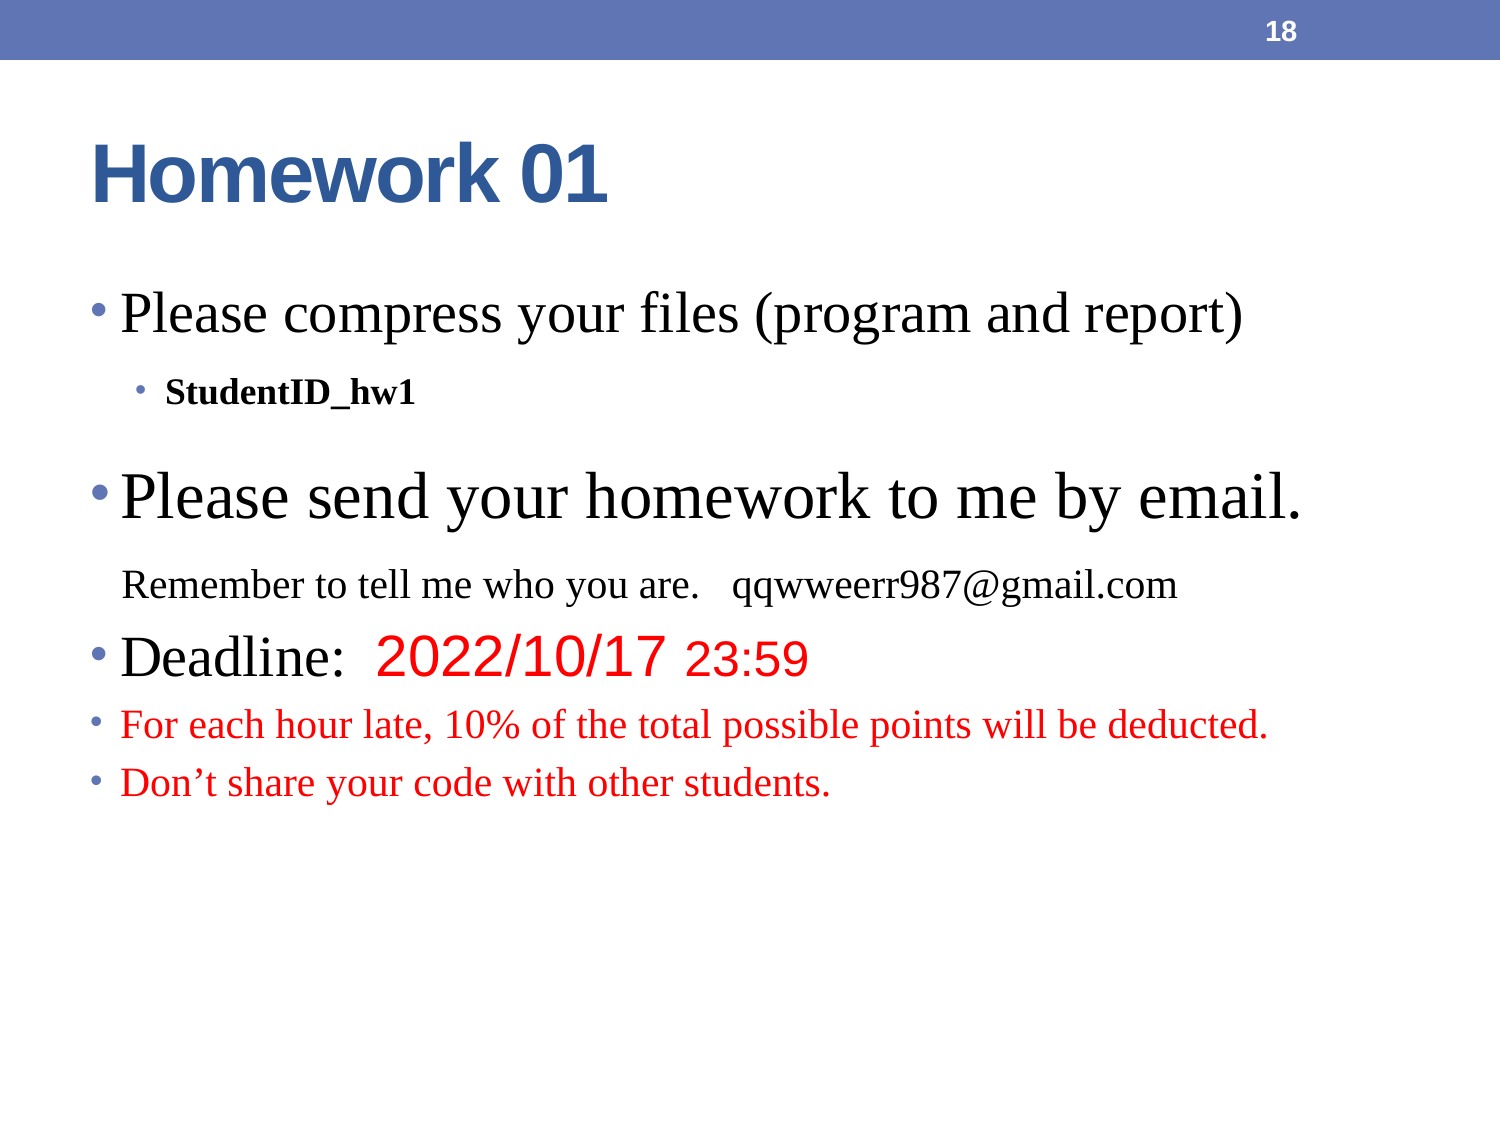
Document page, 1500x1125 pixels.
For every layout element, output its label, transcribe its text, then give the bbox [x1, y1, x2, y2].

list Please compress your files (program and report) StudentID_hw1 Please send your homework to me by email. Remember to tell me who you are. qqwweerr987@gmail.com Deadline: 2022/10/17 23:59 For each hour late, 10% of the total possible points will be deducted. Don’t share your code with other students. [75, 231, 1425, 1063]
title Homework 01 [75, 87, 1425, 231]
slide_number 18 [1250, 3, 1425, 57]
